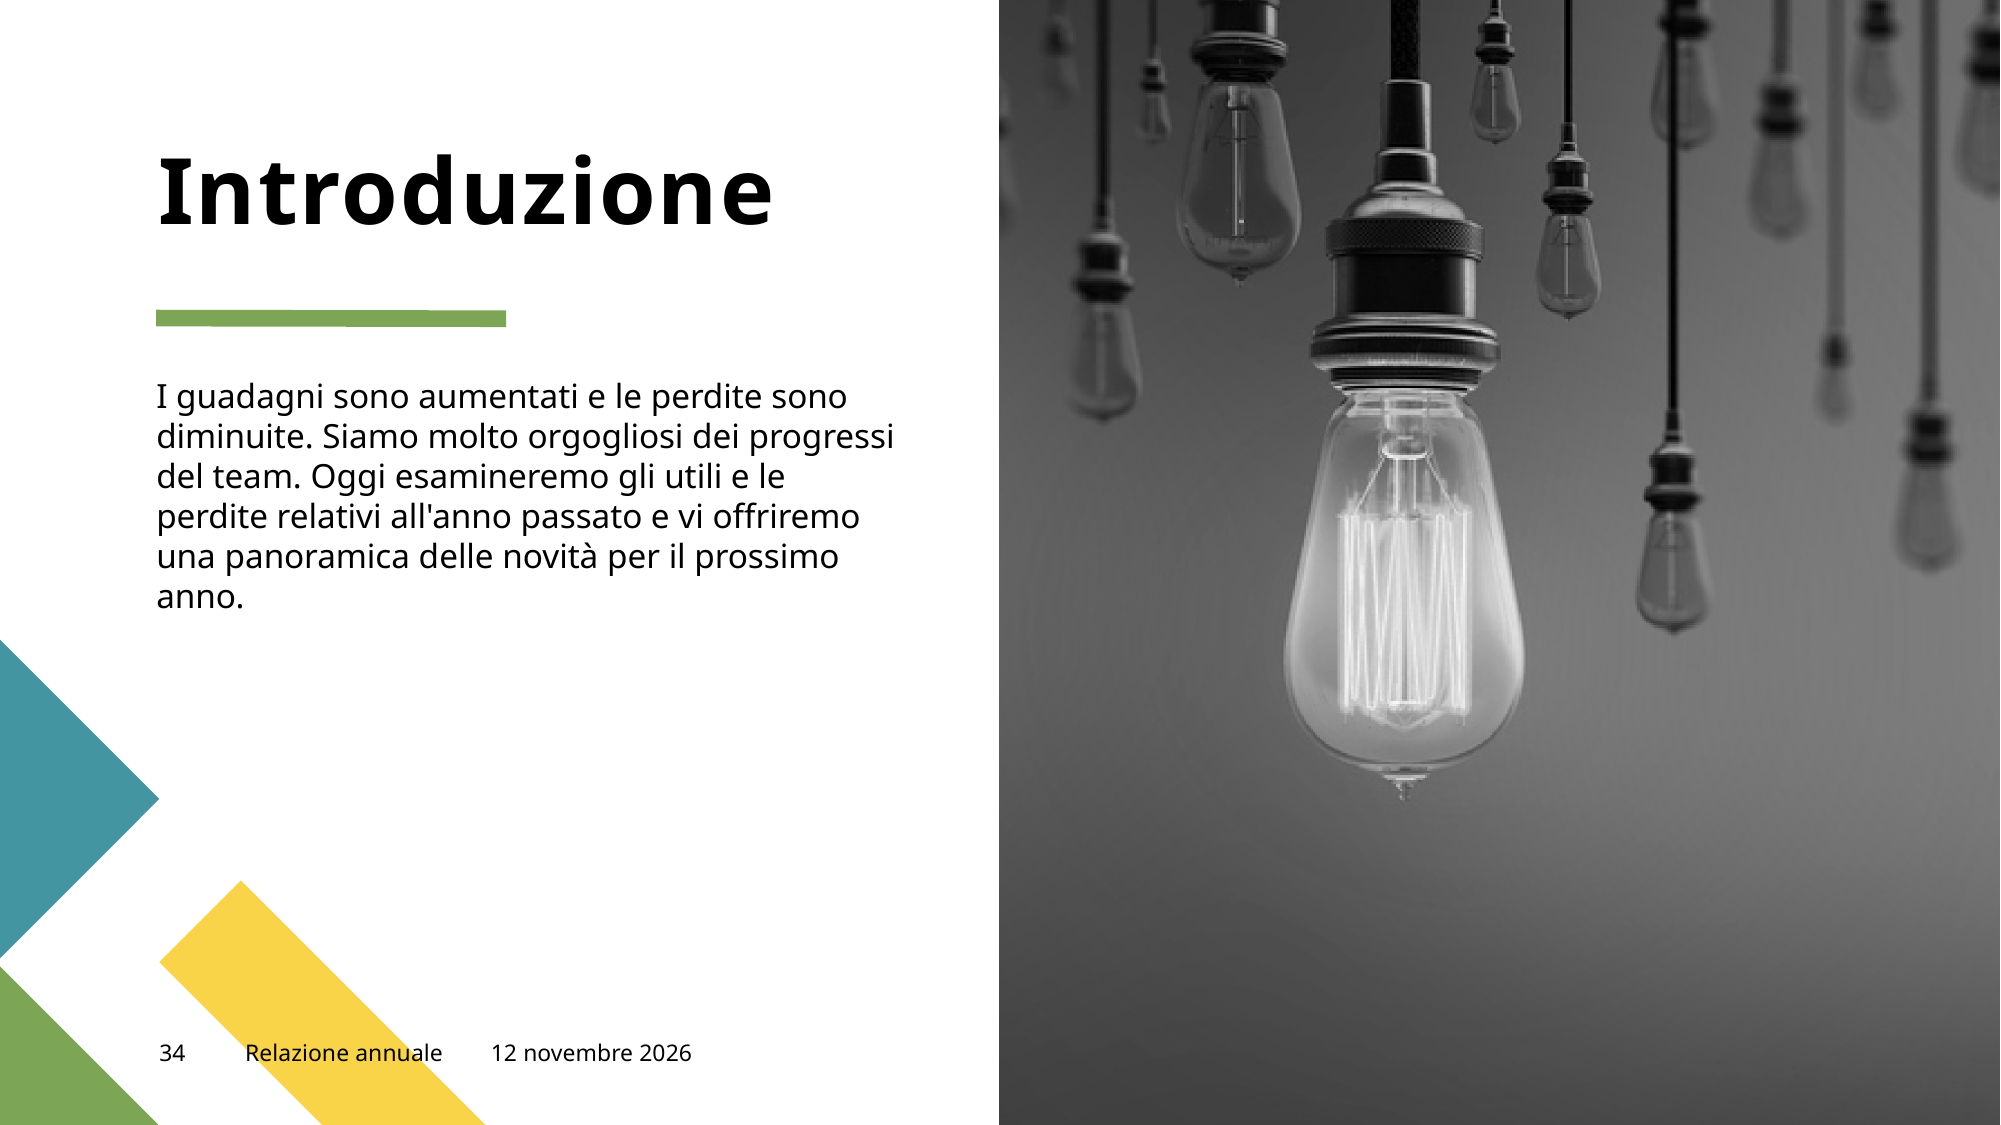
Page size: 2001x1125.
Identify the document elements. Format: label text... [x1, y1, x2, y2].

picture [999, 0, 2000, 1125]
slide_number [490, 1038, 707, 1080]
title Introduzione [158, 144, 969, 245]
slide_number 34 [159, 1038, 245, 1080]
list I guadagni sono aumentati e le perdite sono diminuite. Siamo molto orgogliosi dei progressi del team. Oggi esamineremo gli utili e le perdite relativi all'anno passato e vi offriremo una panoramica delle novità per il prossimo anno. [156, 375, 907, 835]
footer Relazione annuale [245, 1038, 490, 1080]
